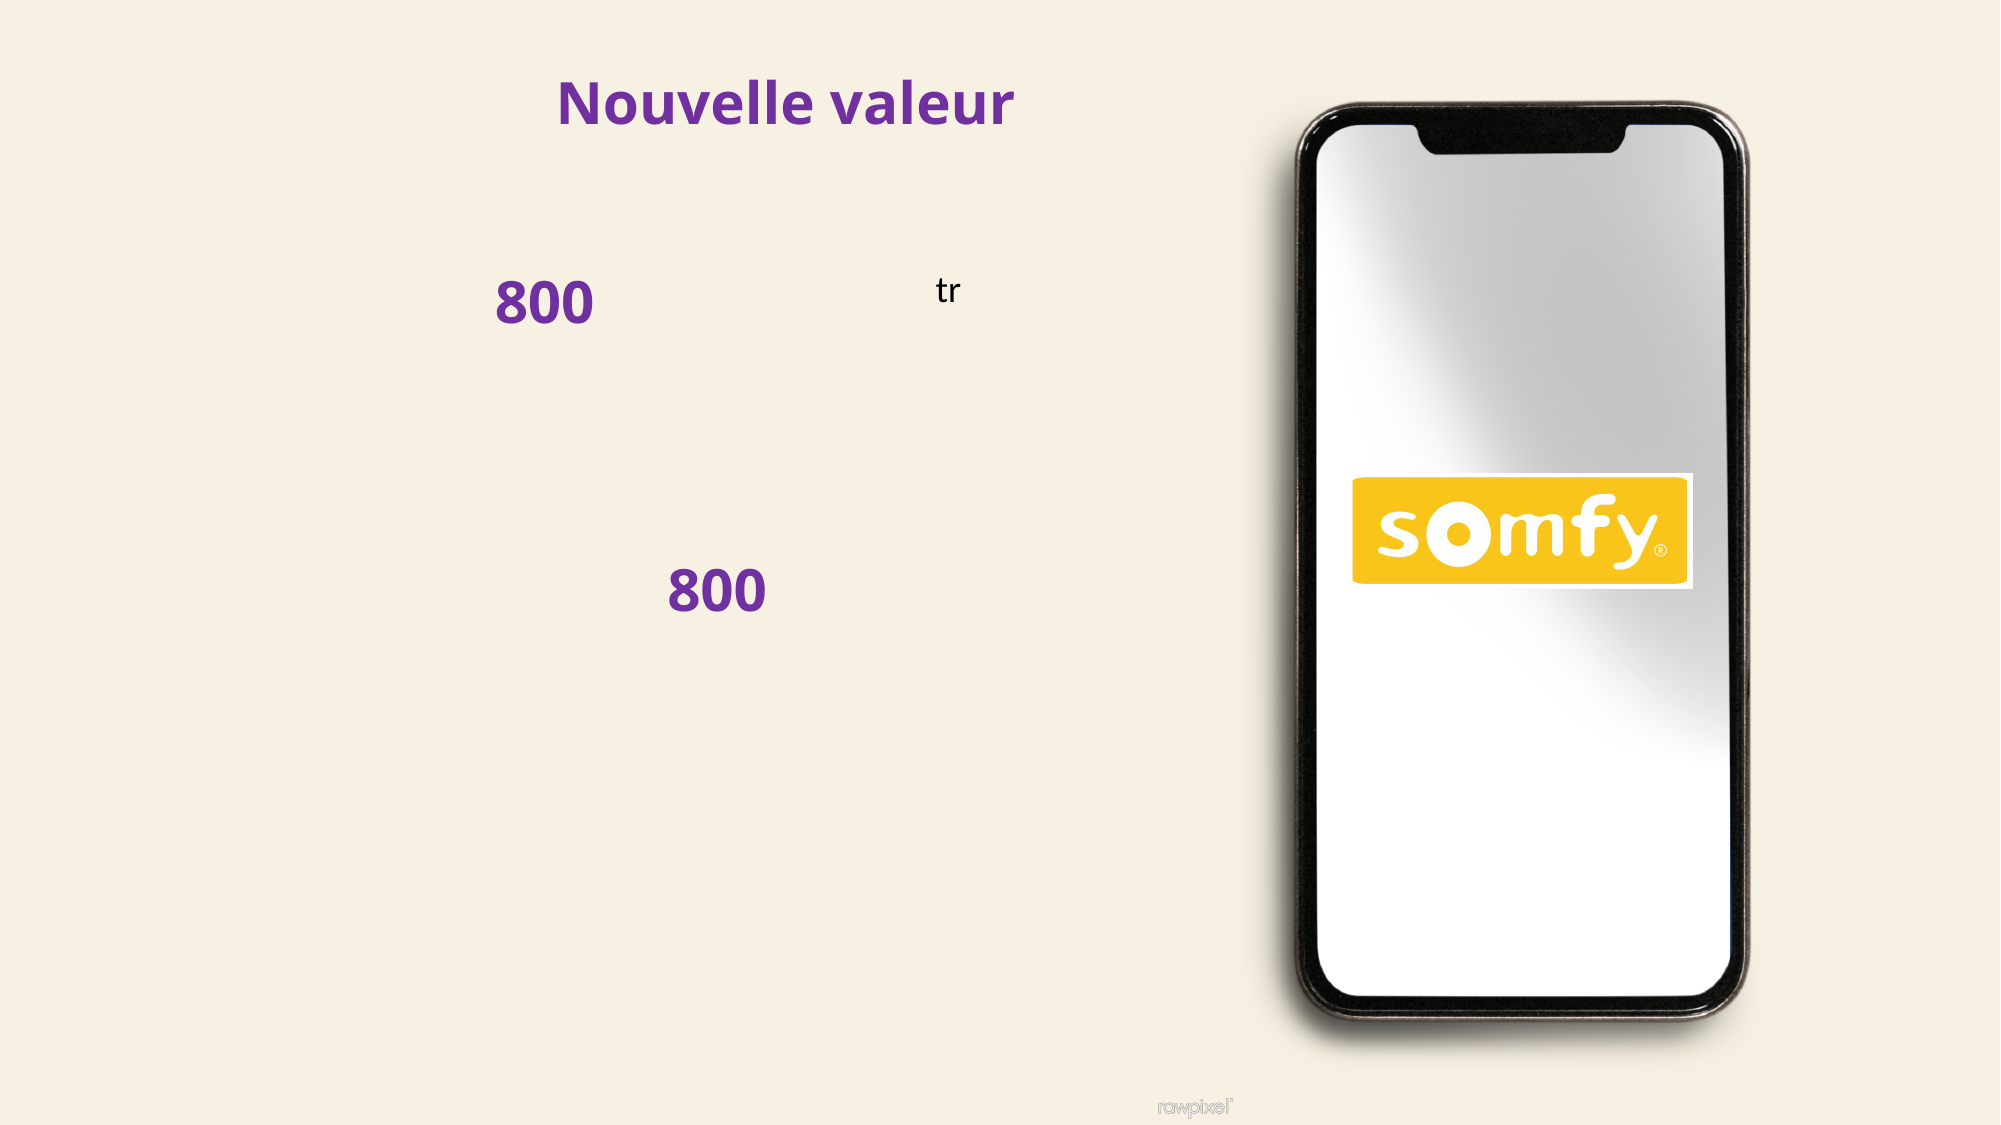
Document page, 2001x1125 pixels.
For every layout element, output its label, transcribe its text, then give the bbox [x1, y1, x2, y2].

picture [1145, 0, 1896, 1125]
text_box 800 [268, 545, 782, 631]
text_box 800 [104, 257, 610, 343]
text_box Nouvelle valeur [525, 59, 1031, 144]
text_box tr [920, 257, 977, 318]
